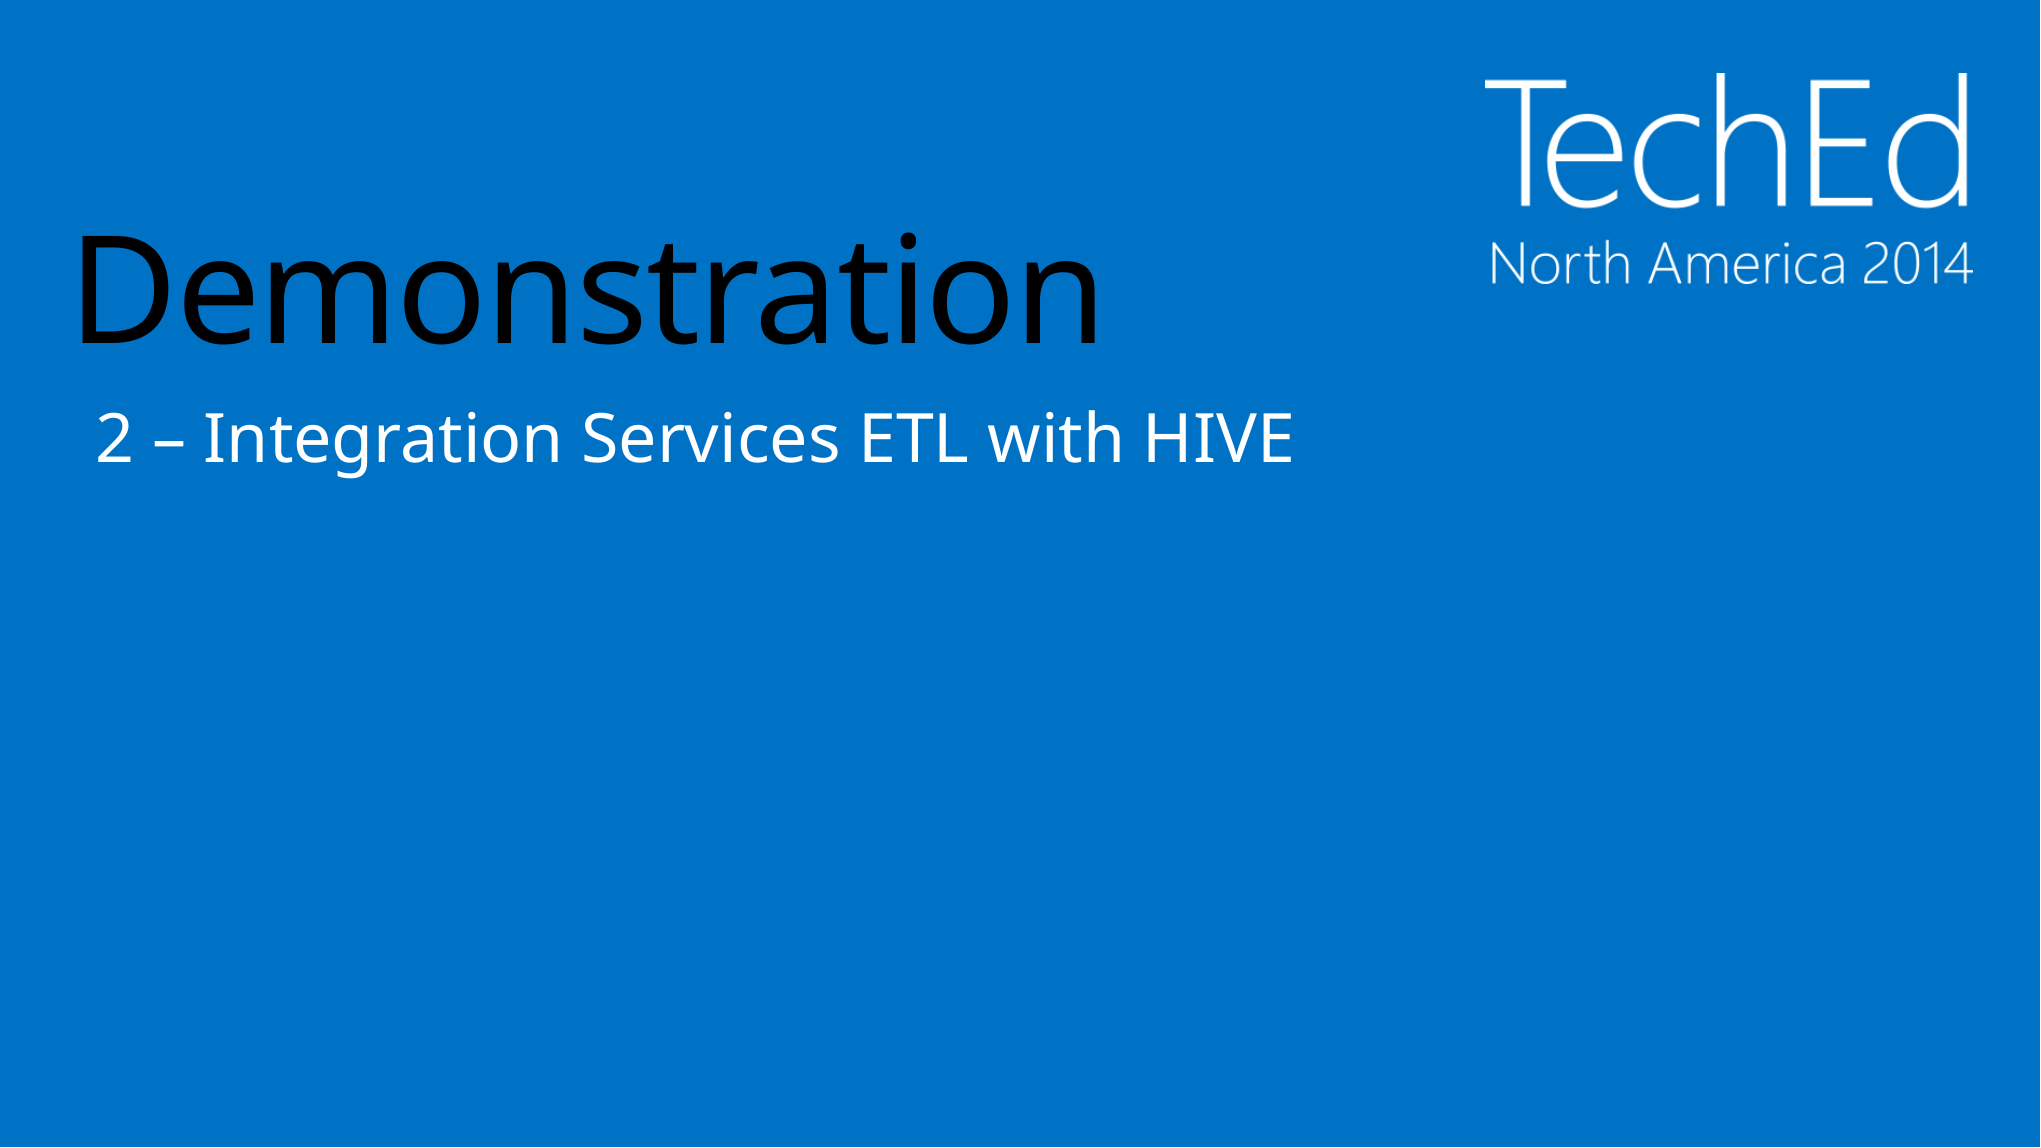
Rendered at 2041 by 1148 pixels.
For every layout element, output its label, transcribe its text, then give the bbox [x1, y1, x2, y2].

title Demonstration [45, 198, 1396, 650]
text_box 2 – Integration Services ETL with HIVE [65, 380, 1695, 502]
picture [1485, 73, 1973, 284]
